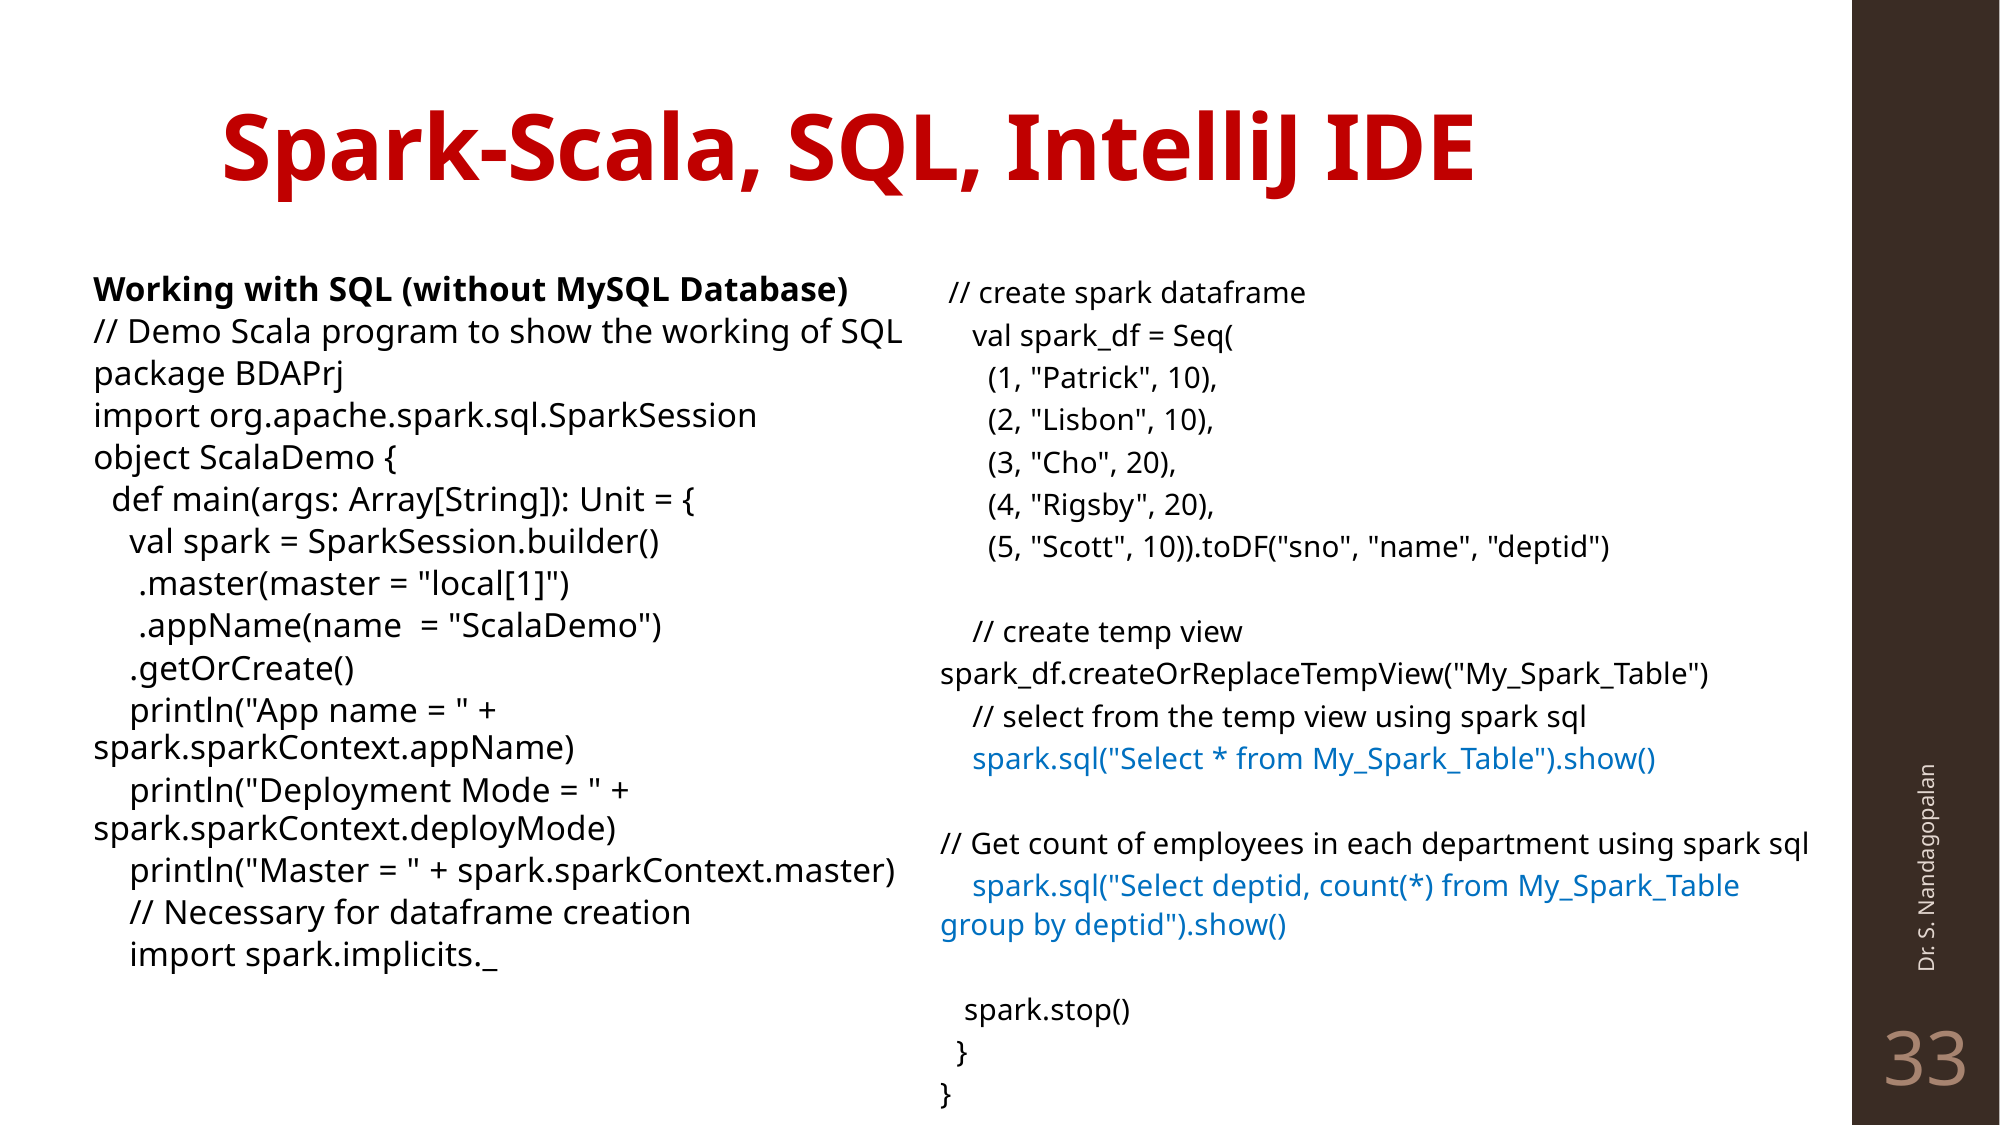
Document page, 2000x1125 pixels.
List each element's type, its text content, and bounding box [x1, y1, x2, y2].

footer Dr. S. Nandagopalan [1897, 400, 1957, 988]
title Spark-Scala, SQL, IntelliJ IDE [206, 60, 1797, 209]
slide_number 33 [1852, 1012, 2000, 1110]
list // create spark dataframe val spark_df = Seq( (1, "Patrick", 10), (2, "Lisbon", 10), (3, "Cho", 20), (4, "Rigsby", 20), (5, "Scott", 10)).toDF("sno", "name", "deptid") // create temp view spark_df.createOrReplaceTempView("My_Spark_Table") // select from the temp view using spark sql spark.sql("Select * from My_Spark_Table").show() // Get count of employees in each department using spark sql spark.sql("Select deptid, count(*) from My_Spark_Table group by deptid").show() spark.stop() } } [925, 263, 1827, 1125]
list Working with SQL (without MySQL Database) // Demo Scala program to show the working of SQL package BDAPrj import org.apache.spark.sql.SparkSession object ScalaDemo { def main(args: Array[String]): Unit = { val spark = SparkSession.builder() .master(master = "local[1]") .appName(name = "ScalaDemo") .getOrCreate() println("App name = " + spark.sparkContext.appName) println("Deployment Mode = " + spark.sparkContext.deployMode) println("Master = " + spark.sparkContext.master) // Necessary for dataframe creation import spark.implicits._ [78, 263, 925, 1069]
